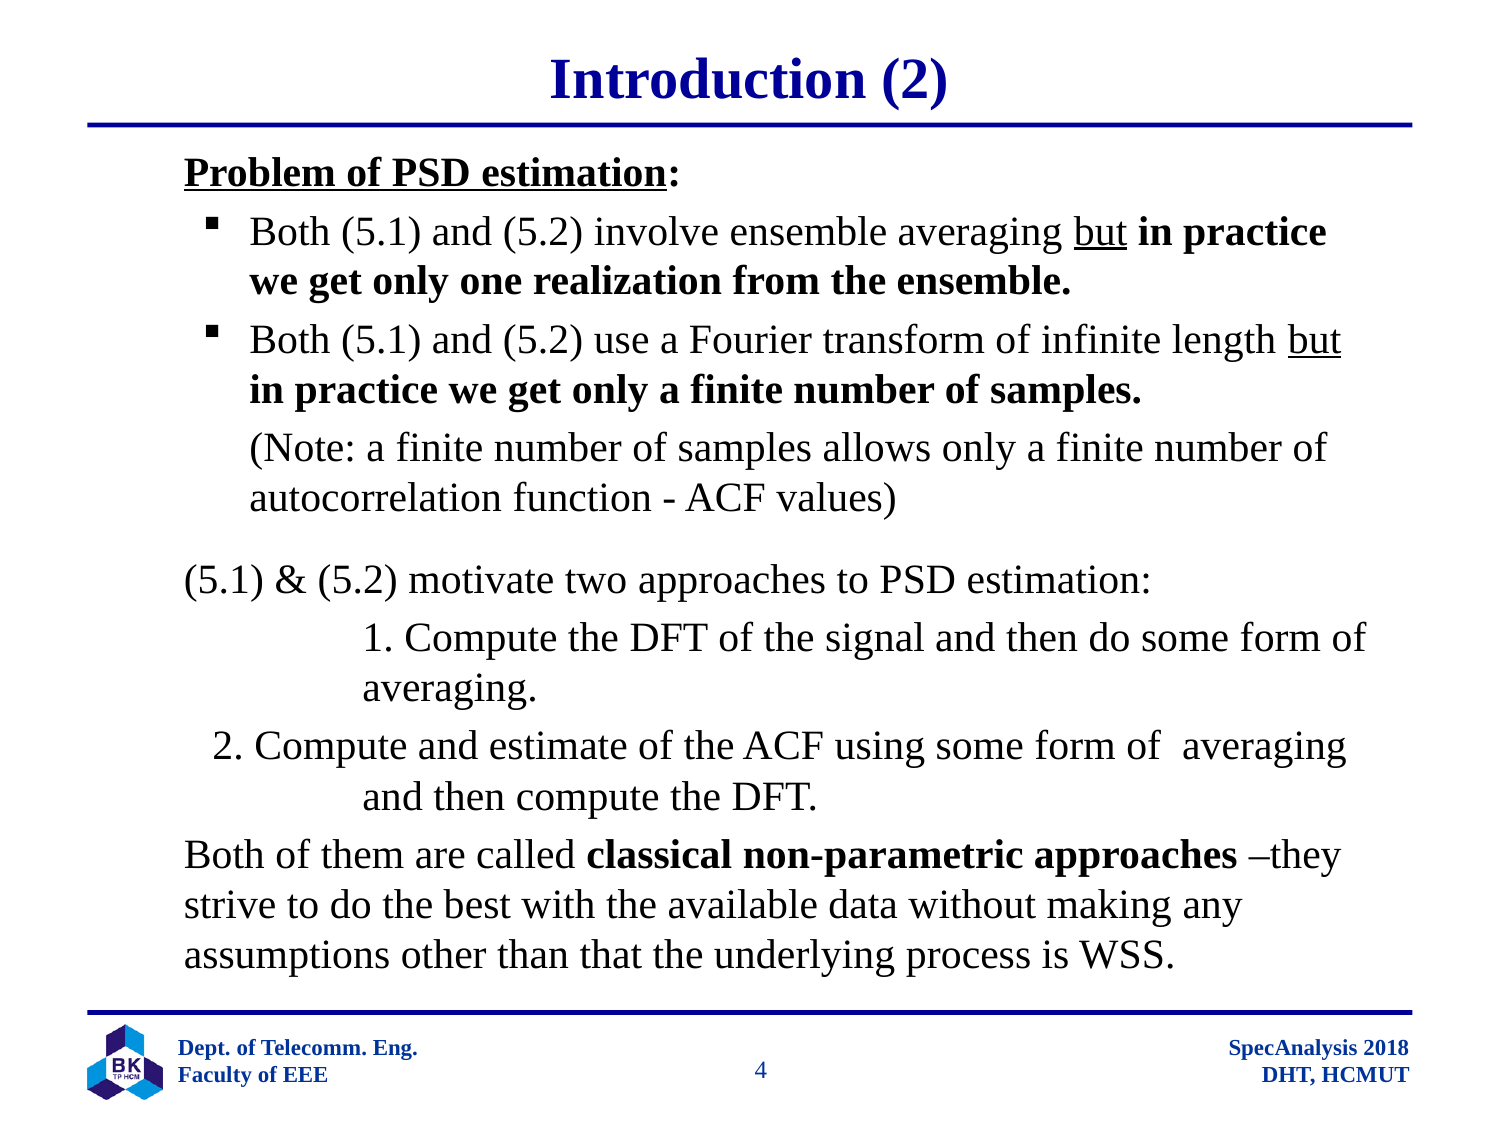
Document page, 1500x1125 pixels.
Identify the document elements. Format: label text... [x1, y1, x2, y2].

picture [87, 1024, 163, 1100]
title Introduction (2) [0, 37, 1500, 113]
slide_number 4 [424, 1037, 976, 1101]
list Problem of PSD estimation: Both (5.1) and (5.2) involve ensemble averaging but in practice we get only one realization from the ensemble. Both (5.1) and (5.2) use a Fourier transform of infinite length but in practice we get only a finite number of samples. (Note: a finite number of samples allows only a finite number of autocorrelation function - ACF values) (5.1) & (5.2) motivate two approaches to PSD estimation: 1. Compute the DFT of the signal and then do some form of averaging. 2. Compute and estimate of the ACF using some form of averaging and then compute the DFT. Both of them are called classical non-parametric approaches –they strive to do the best with the available data without making any assumptions other than that the underlying process is WSS. [112, 137, 1388, 988]
